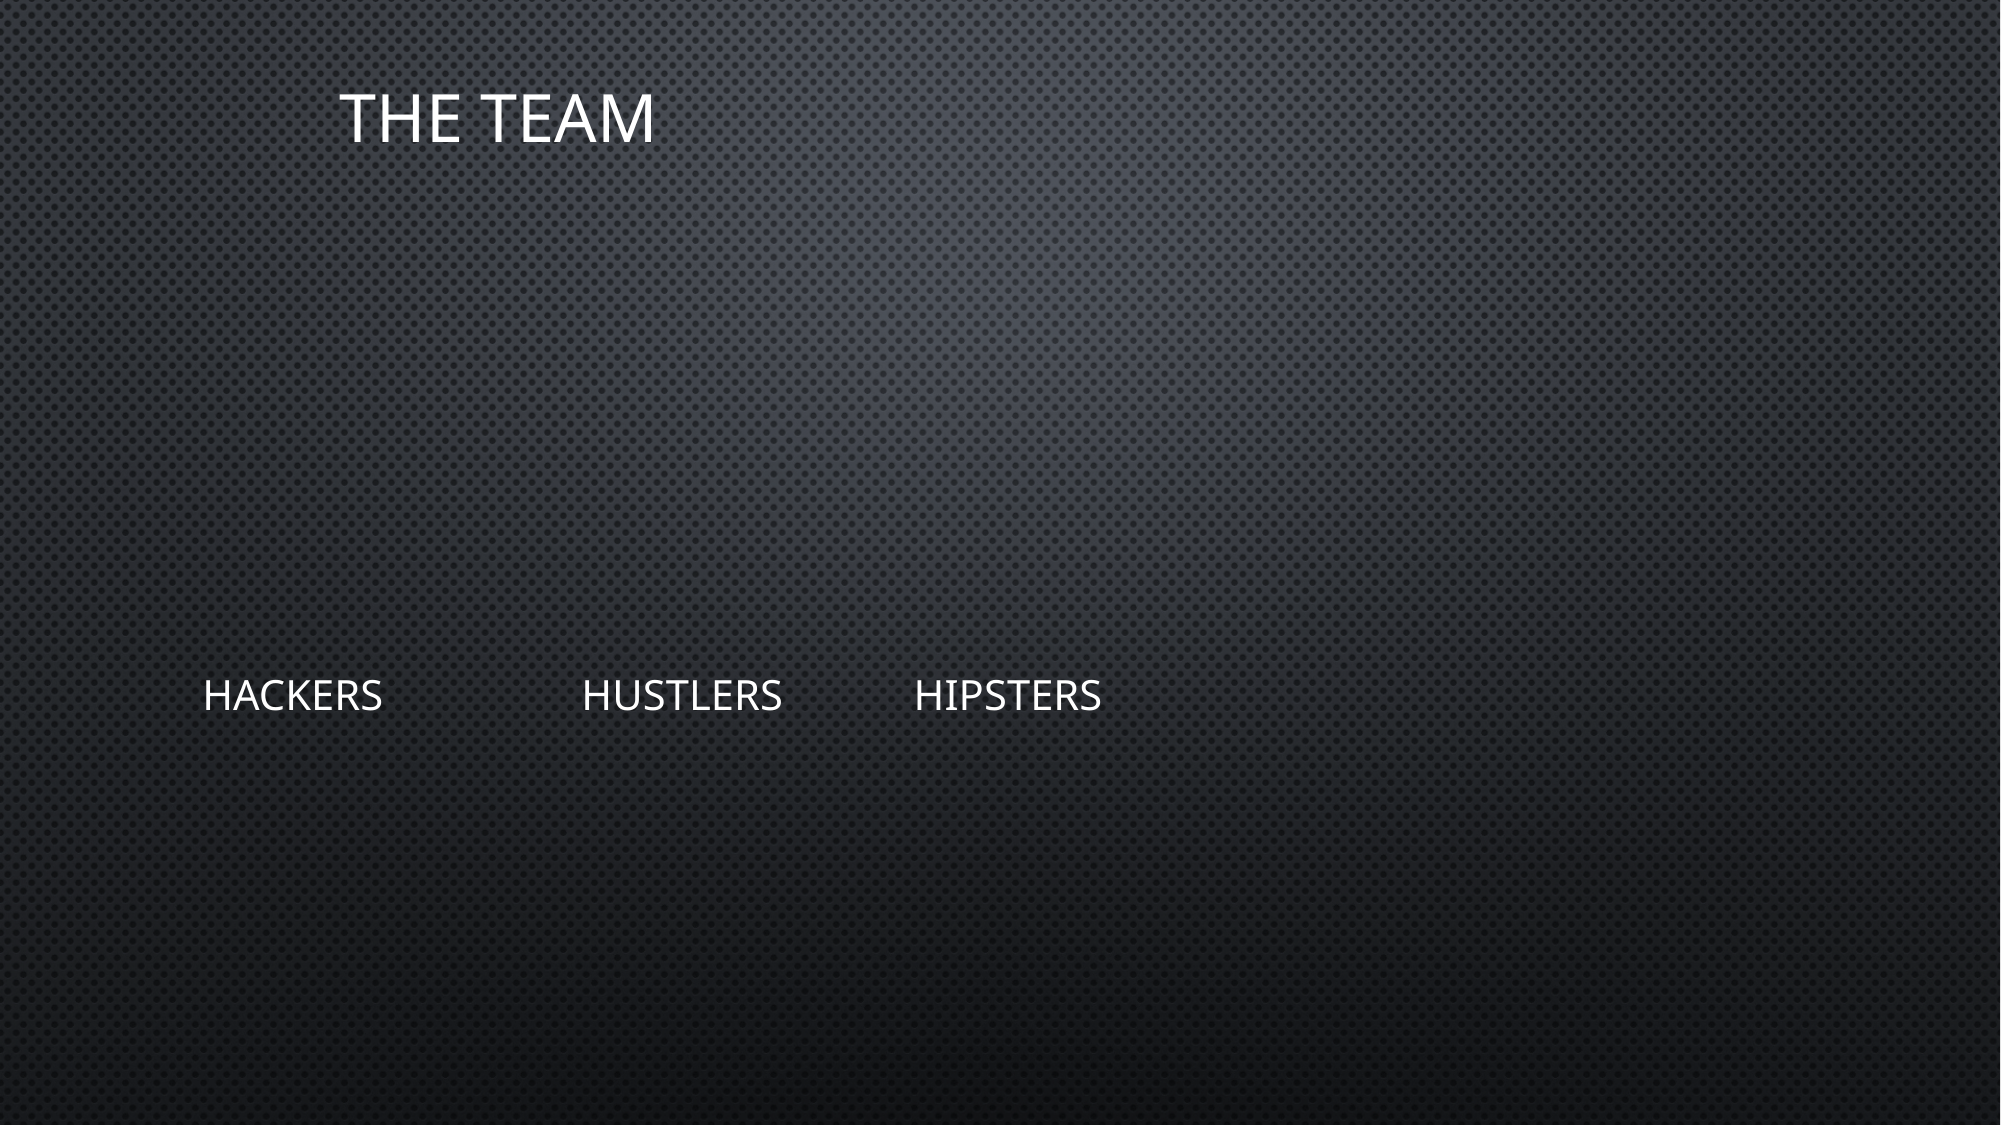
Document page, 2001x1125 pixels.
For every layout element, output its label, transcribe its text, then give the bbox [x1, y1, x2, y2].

list HACKERS HUSTLERS HIPSTERS [187, 437, 1813, 950]
title The Team [324, 45, 1675, 188]
